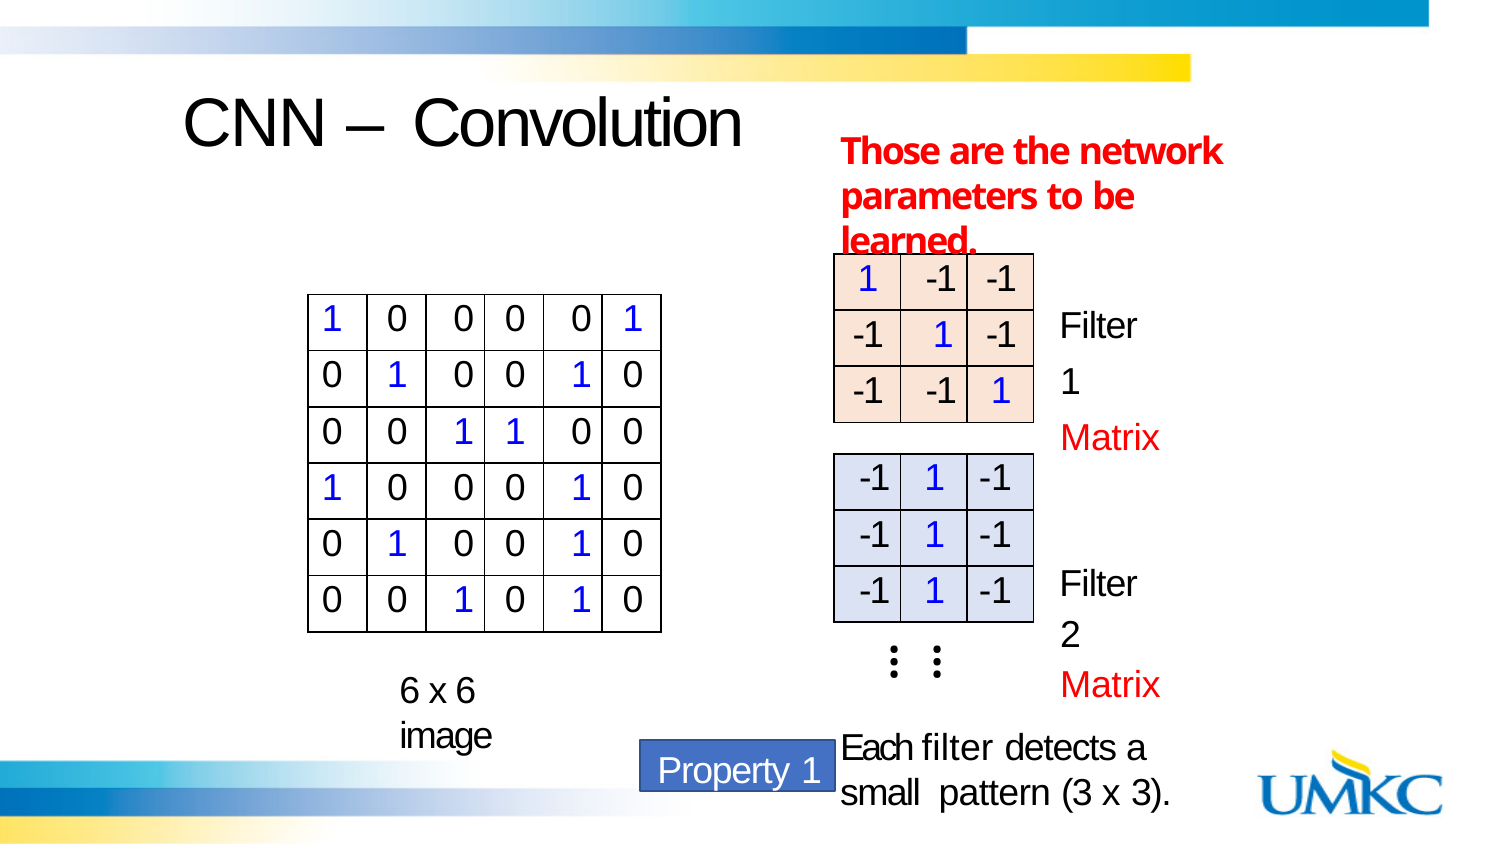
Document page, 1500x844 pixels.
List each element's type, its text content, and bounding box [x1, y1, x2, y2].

table_cell 1 [427, 408, 484, 462]
table_cell -1 [968, 567, 1033, 621]
table_cell 0 [368, 464, 425, 518]
table_cell 0 [485, 351, 543, 406]
table_cell 1 [544, 464, 601, 518]
table_cell 1 [544, 351, 601, 406]
table_cell 0 [603, 408, 660, 462]
table_cell 0 [427, 464, 484, 518]
table_cell -1 [901, 367, 966, 422]
table_header 1 [309, 295, 366, 350]
table_cell -1 [968, 311, 1033, 365]
table_cell -1 [835, 567, 900, 621]
text_box Filter 1 Matrix Filter 2 Matrix [1057, 288, 1167, 706]
table_cell 1 [309, 464, 366, 518]
title CNN – Convolution [125, 46, 801, 190]
table_cell 0 [485, 576, 543, 631]
table_cell 0 [603, 464, 660, 518]
picture [0, 0, 1500, 844]
text_box Property 1 [640, 739, 835, 792]
table_cell 1 [427, 576, 484, 631]
table_cell -1 [835, 511, 900, 565]
table_cell 0 [309, 520, 366, 575]
table_cell 0 [485, 464, 543, 518]
table_cell 0 [368, 408, 425, 462]
table_cell 0 [603, 520, 660, 575]
text_box Those are the network parameters to be learned. [838, 125, 1247, 262]
table_cell 1 [901, 511, 966, 565]
table_cell 0 [368, 576, 425, 631]
table_header -1 [968, 262, 1033, 309]
table_cell 1 [901, 311, 966, 365]
table_cell 0 [309, 408, 366, 462]
table_cell -1 [835, 311, 900, 365]
table_cell 0 [485, 520, 543, 575]
table_cell 0 [603, 576, 660, 631]
table_header 1 [835, 255, 900, 309]
table_cell 0 [309, 576, 366, 631]
table_header 0 [485, 295, 543, 350]
text_box Each filter detects a small pattern (3 x 3). [838, 721, 1229, 814]
table_header 0 [427, 295, 484, 350]
table_cell 0 [427, 351, 484, 406]
table_cell 1 [544, 576, 601, 631]
table_cell 0 [544, 408, 601, 462]
table_cell 1 [368, 520, 425, 575]
table_cell -1 [968, 511, 1033, 565]
table_header -1 [901, 262, 966, 309]
table_header 1 [901, 455, 966, 509]
table_cell 1 [544, 520, 601, 575]
table_header 0 [544, 295, 601, 350]
table_cell 1 [968, 367, 1033, 422]
table_cell 0 [427, 520, 484, 575]
table_header 0 [368, 295, 425, 350]
table_header -1 [835, 455, 900, 509]
table_header 1 [603, 295, 660, 350]
text_box 6 x 6 image [397, 664, 573, 757]
text_box …… [880, 642, 969, 708]
table_cell 1 [368, 351, 425, 406]
table_cell 1 [485, 408, 543, 462]
table_cell 1 [901, 567, 966, 621]
table_cell 0 [603, 351, 660, 406]
table_cell -1 [835, 367, 900, 422]
table_header -1 [968, 455, 1033, 509]
table_cell 0 [309, 351, 366, 406]
